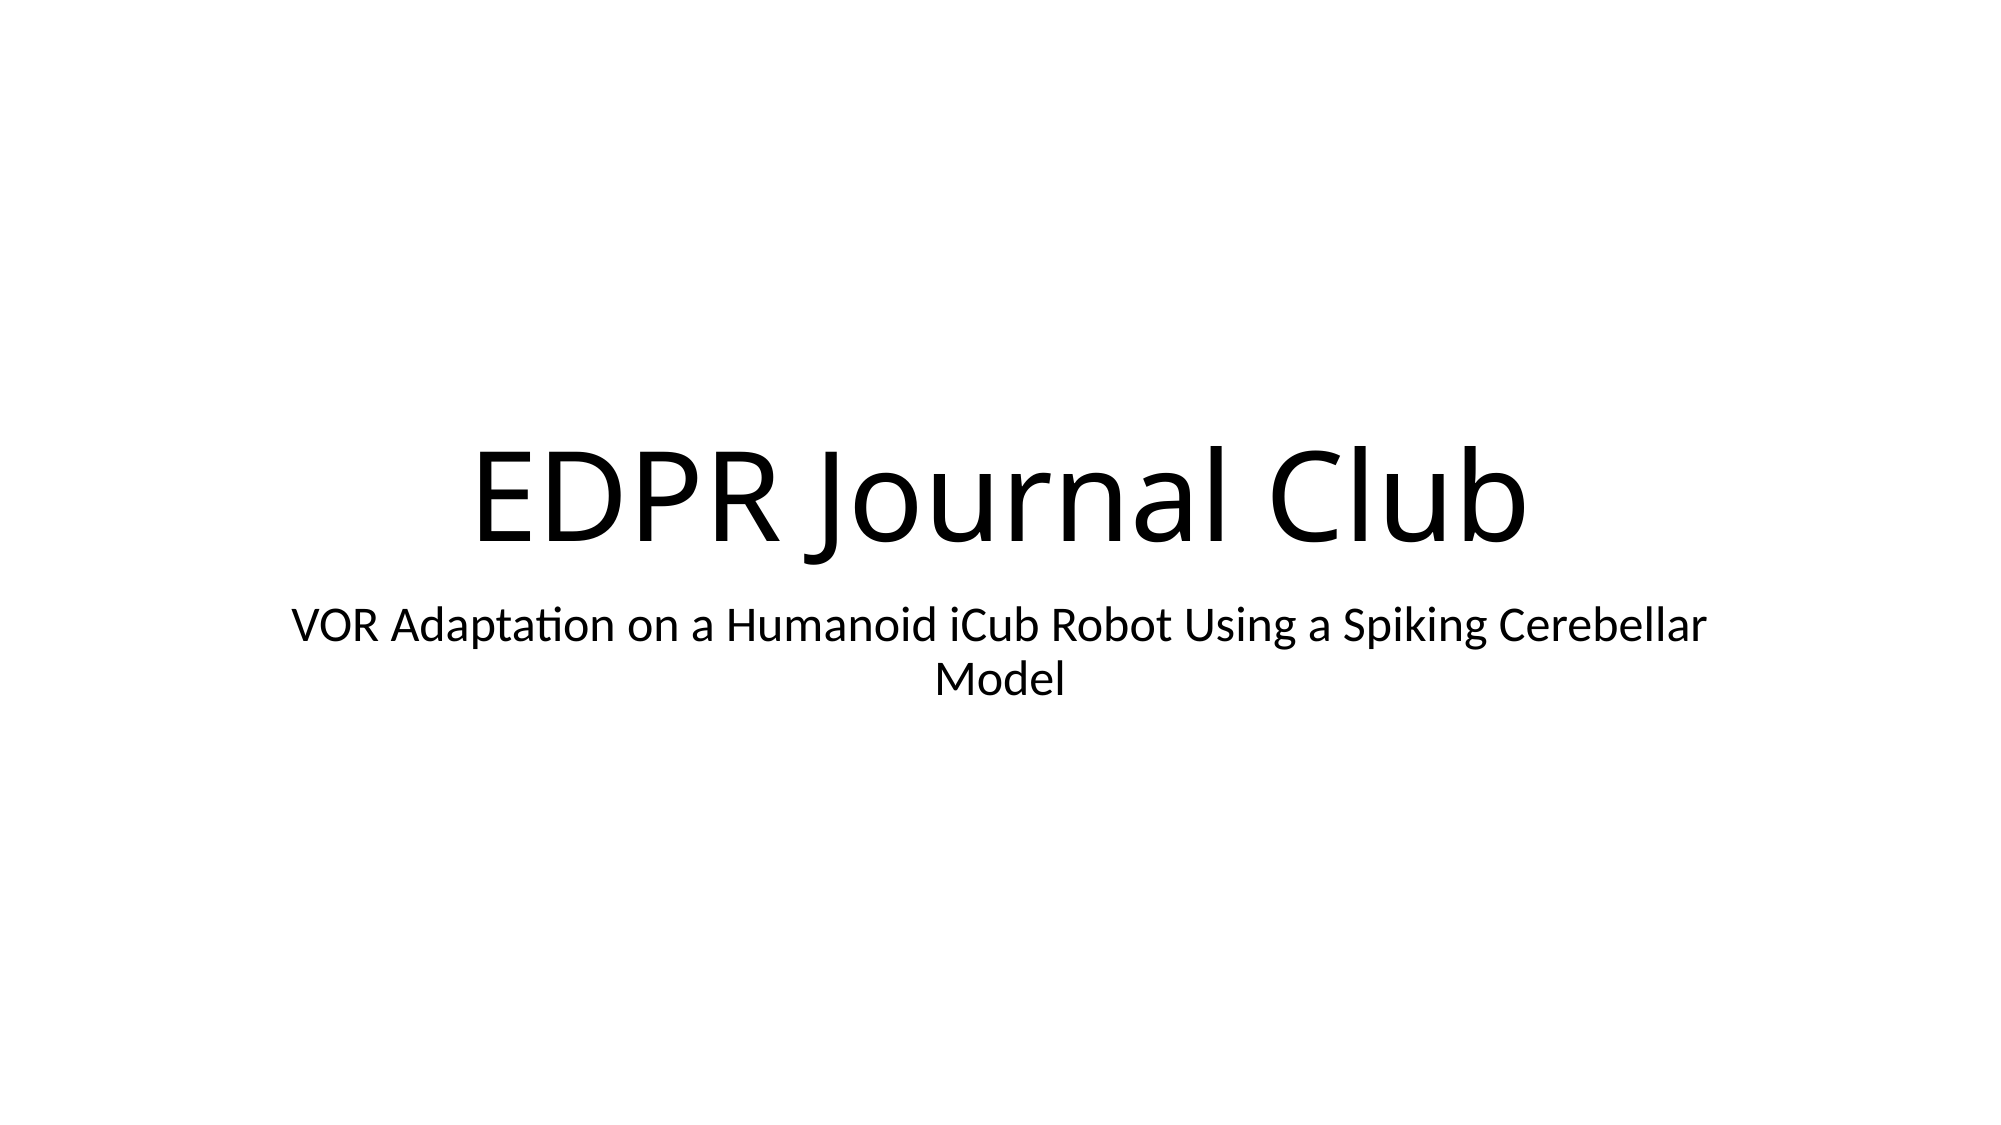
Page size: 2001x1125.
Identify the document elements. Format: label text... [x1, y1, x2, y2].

subtitle VOR Adaptation on a Humanoid iCub Robot Using a Spiking Cerebellar Model [249, 590, 1750, 863]
title EDPR Journal Club [249, 184, 1750, 576]
